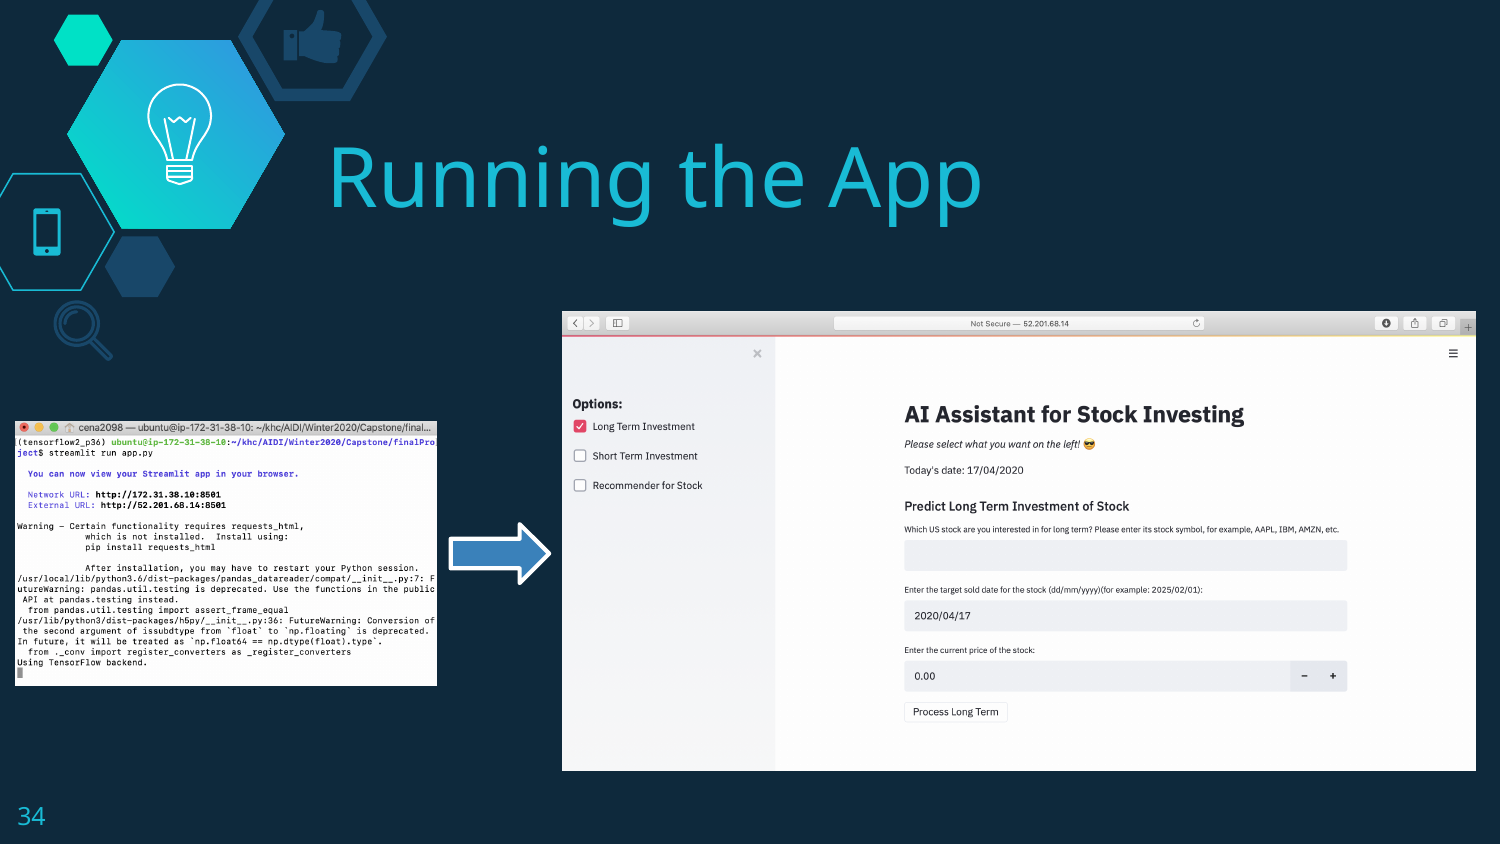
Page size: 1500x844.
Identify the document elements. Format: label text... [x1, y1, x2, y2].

title Running the App [311, 133, 1349, 239]
slide_number 34 [2, 785, 93, 844]
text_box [450, 523, 550, 584]
picture [562, 311, 1476, 771]
picture [15, 421, 437, 686]
